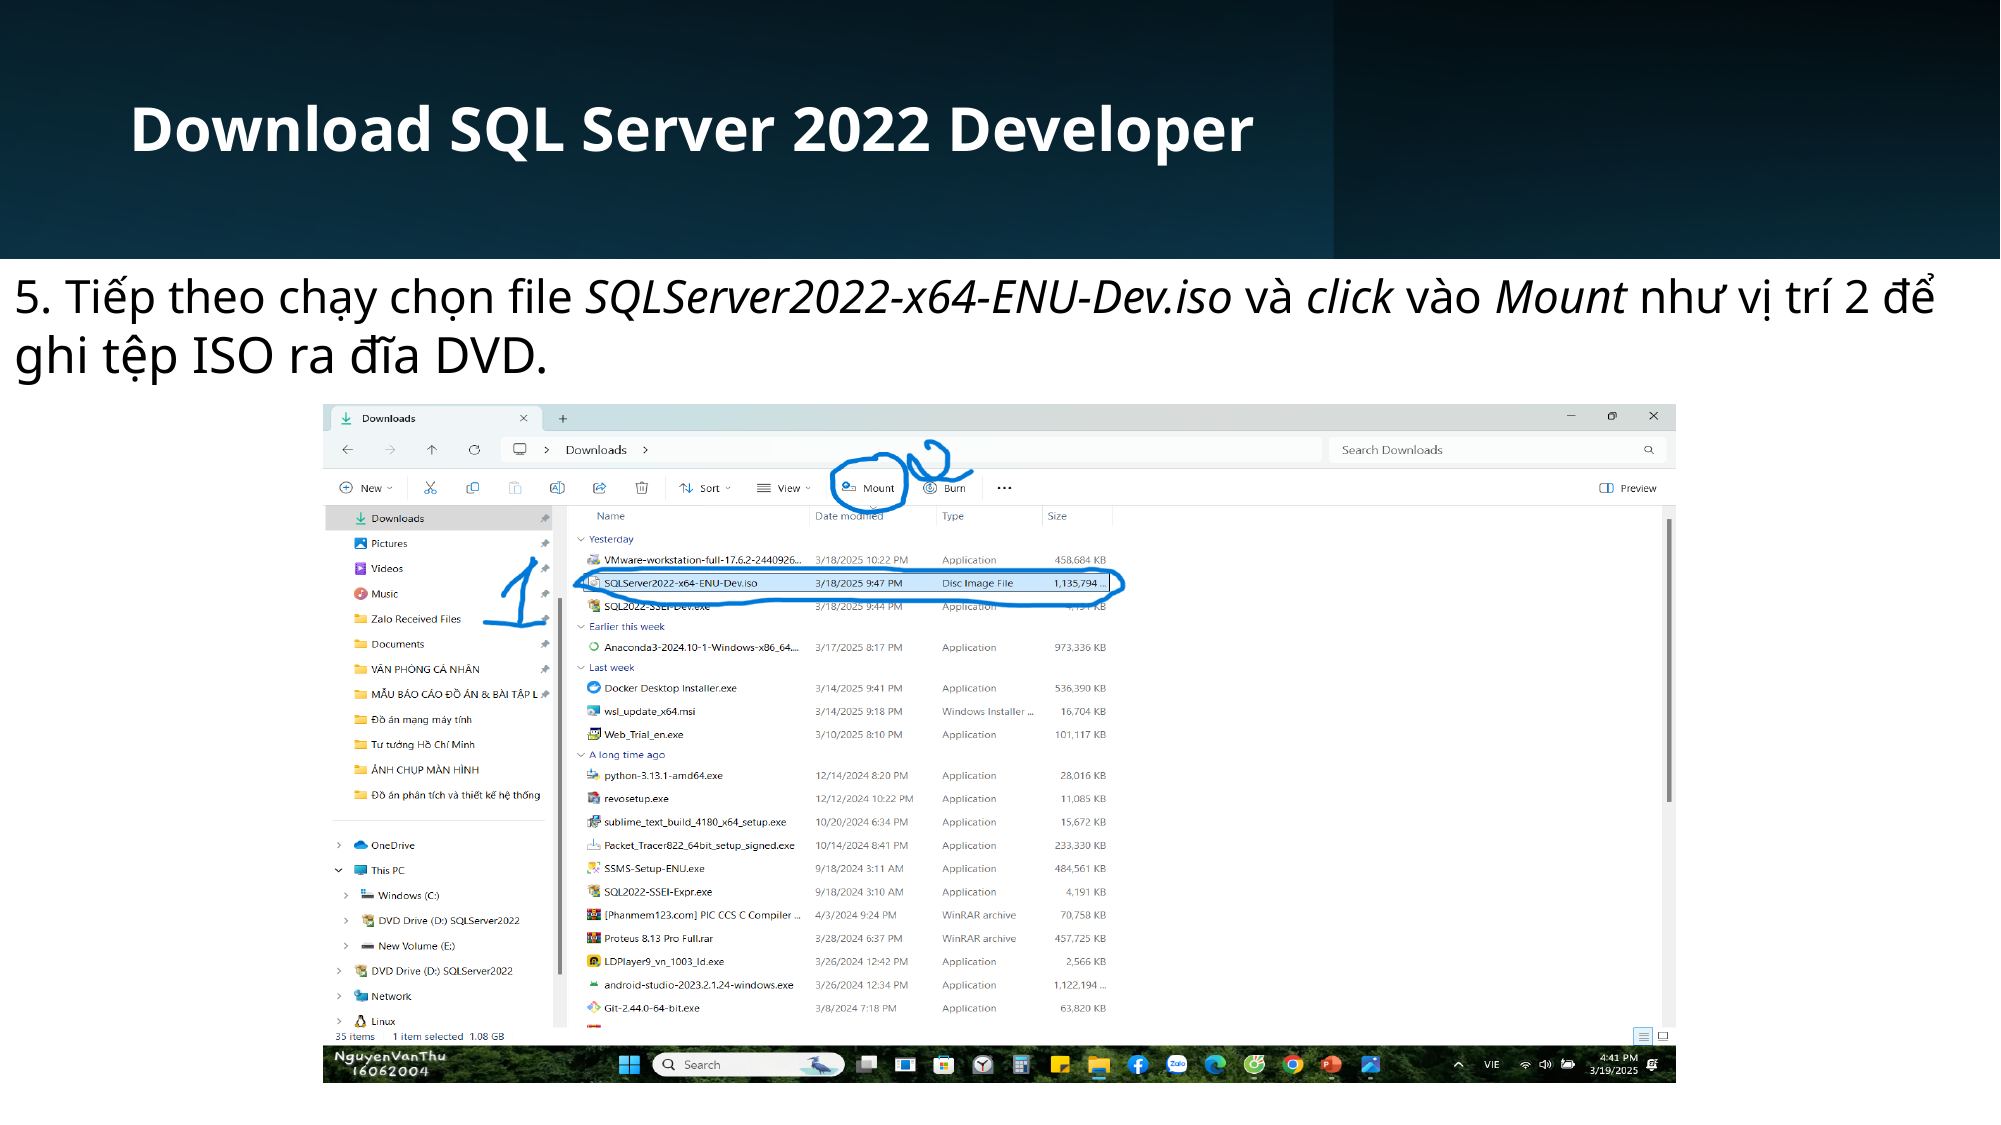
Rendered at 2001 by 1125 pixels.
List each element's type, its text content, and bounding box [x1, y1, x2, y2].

text_box [0, 391, 2000, 1125]
picture [323, 403, 1677, 1083]
title Download SQL Server 2022 Developer [114, 57, 1279, 206]
text_box [1335, 0, 2000, 260]
text_box 5. Tiếp theo chạy chọn file SQLServer2022-x64-ENU-Dev.iso và click vào Mount như vị trí 2 để ghi tệp ISO ra đĩa DVD. [0, 260, 2000, 391]
text_box [626, 0, 1335, 260]
text_box [0, 0, 626, 260]
